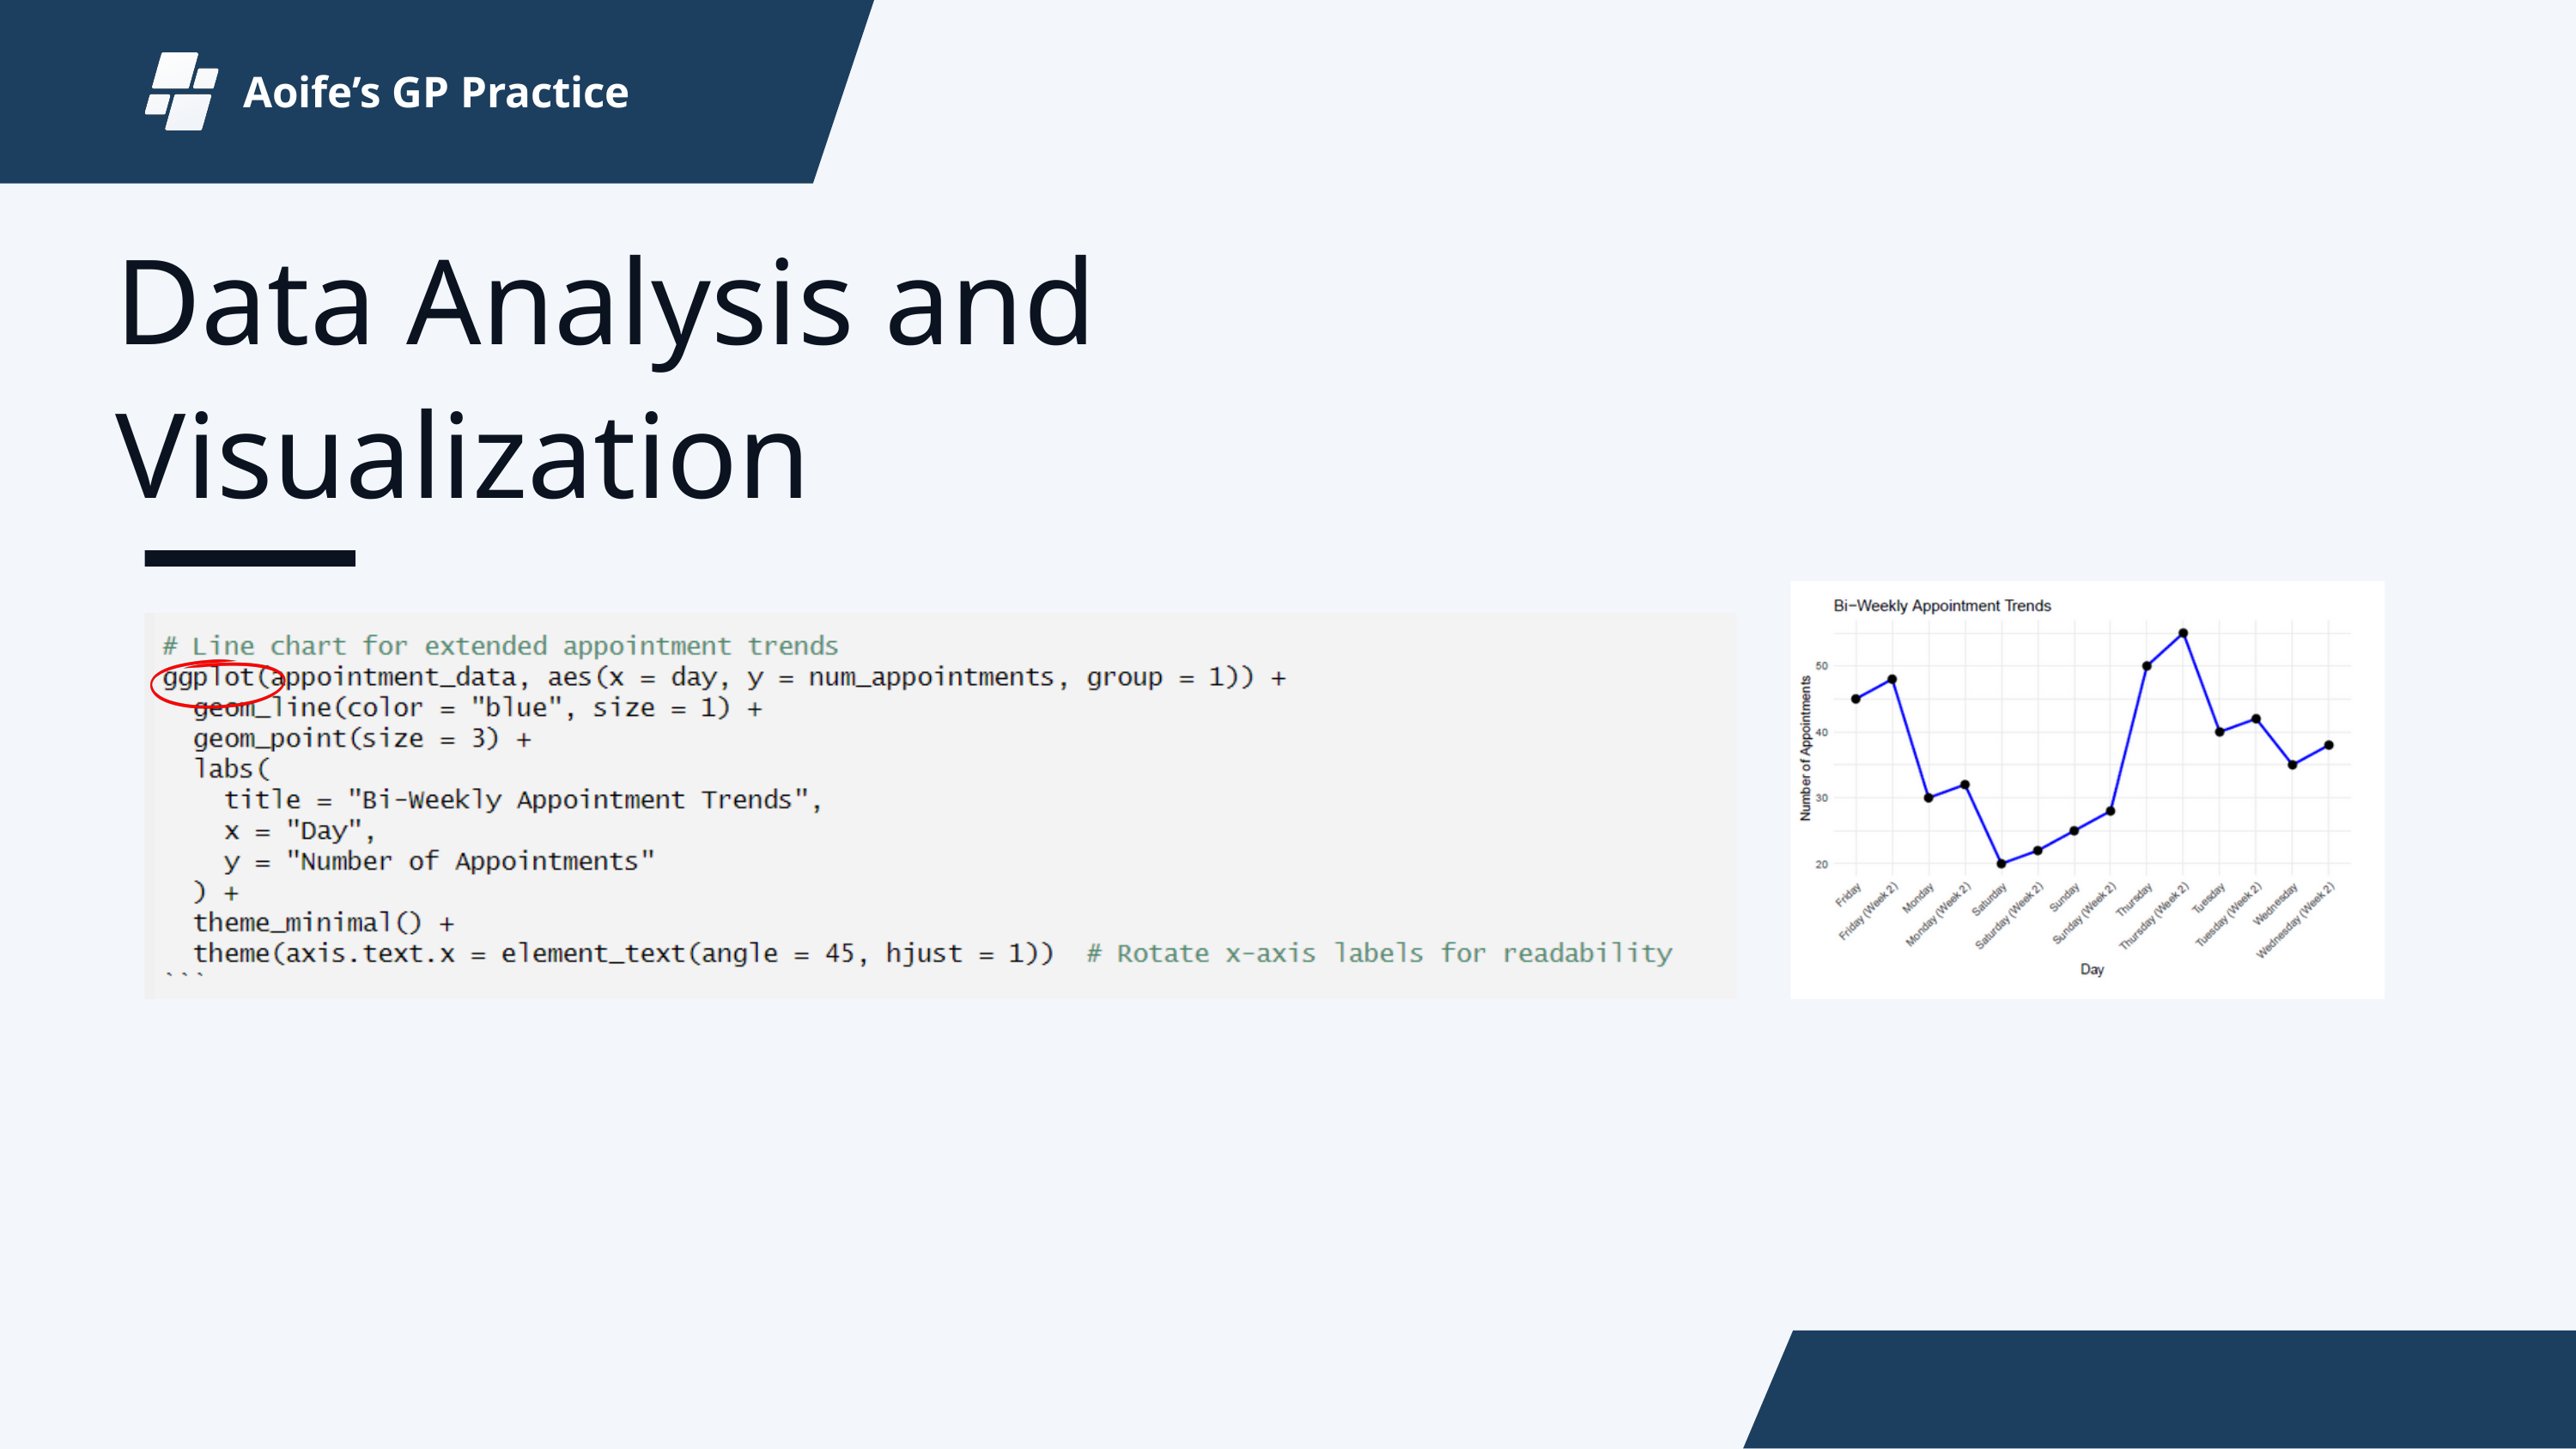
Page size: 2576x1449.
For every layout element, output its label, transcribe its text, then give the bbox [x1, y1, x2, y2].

text_box [1790, 581, 2385, 999]
text_box [149, 659, 288, 709]
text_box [0, 0, 875, 184]
text_box Data Analysis and Visualization [115, 215, 1343, 675]
text_box [144, 613, 1737, 999]
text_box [1742, 1330, 2576, 1449]
